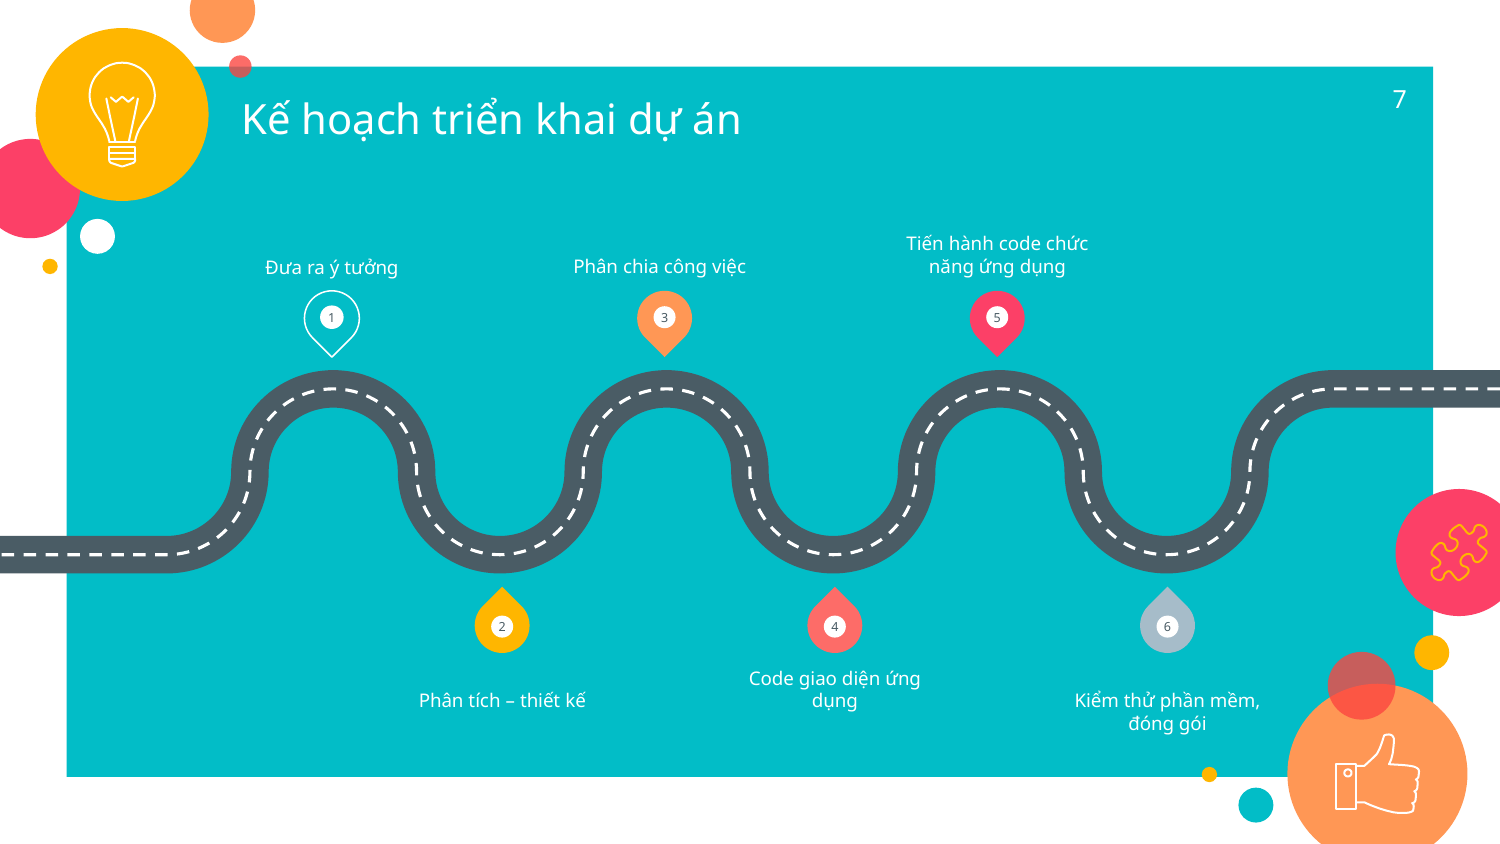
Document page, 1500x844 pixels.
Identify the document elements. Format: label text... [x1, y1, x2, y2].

slide_number 7 [1331, 68, 1422, 134]
text_box Tiến hành code chức năng ứng dụng [891, 189, 1103, 278]
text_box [1128, 586, 1207, 665]
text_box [463, 586, 542, 665]
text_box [958, 279, 1037, 358]
text_box Phân chia công việc [553, 189, 765, 278]
text_box [0, 388, 1500, 555]
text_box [795, 586, 874, 665]
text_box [625, 279, 704, 358]
title Kế hoạch triển khai dự án [226, 68, 1433, 168]
text_box Phân tích – thiết kế [396, 666, 608, 755]
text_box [292, 279, 371, 358]
text_box Code giao diện ứng dụng [729, 666, 941, 755]
text_box Đưa ra ý tưởng [226, 161, 438, 279]
text_box Kiểm thử phần mềm, đóng gói [1062, 666, 1273, 755]
